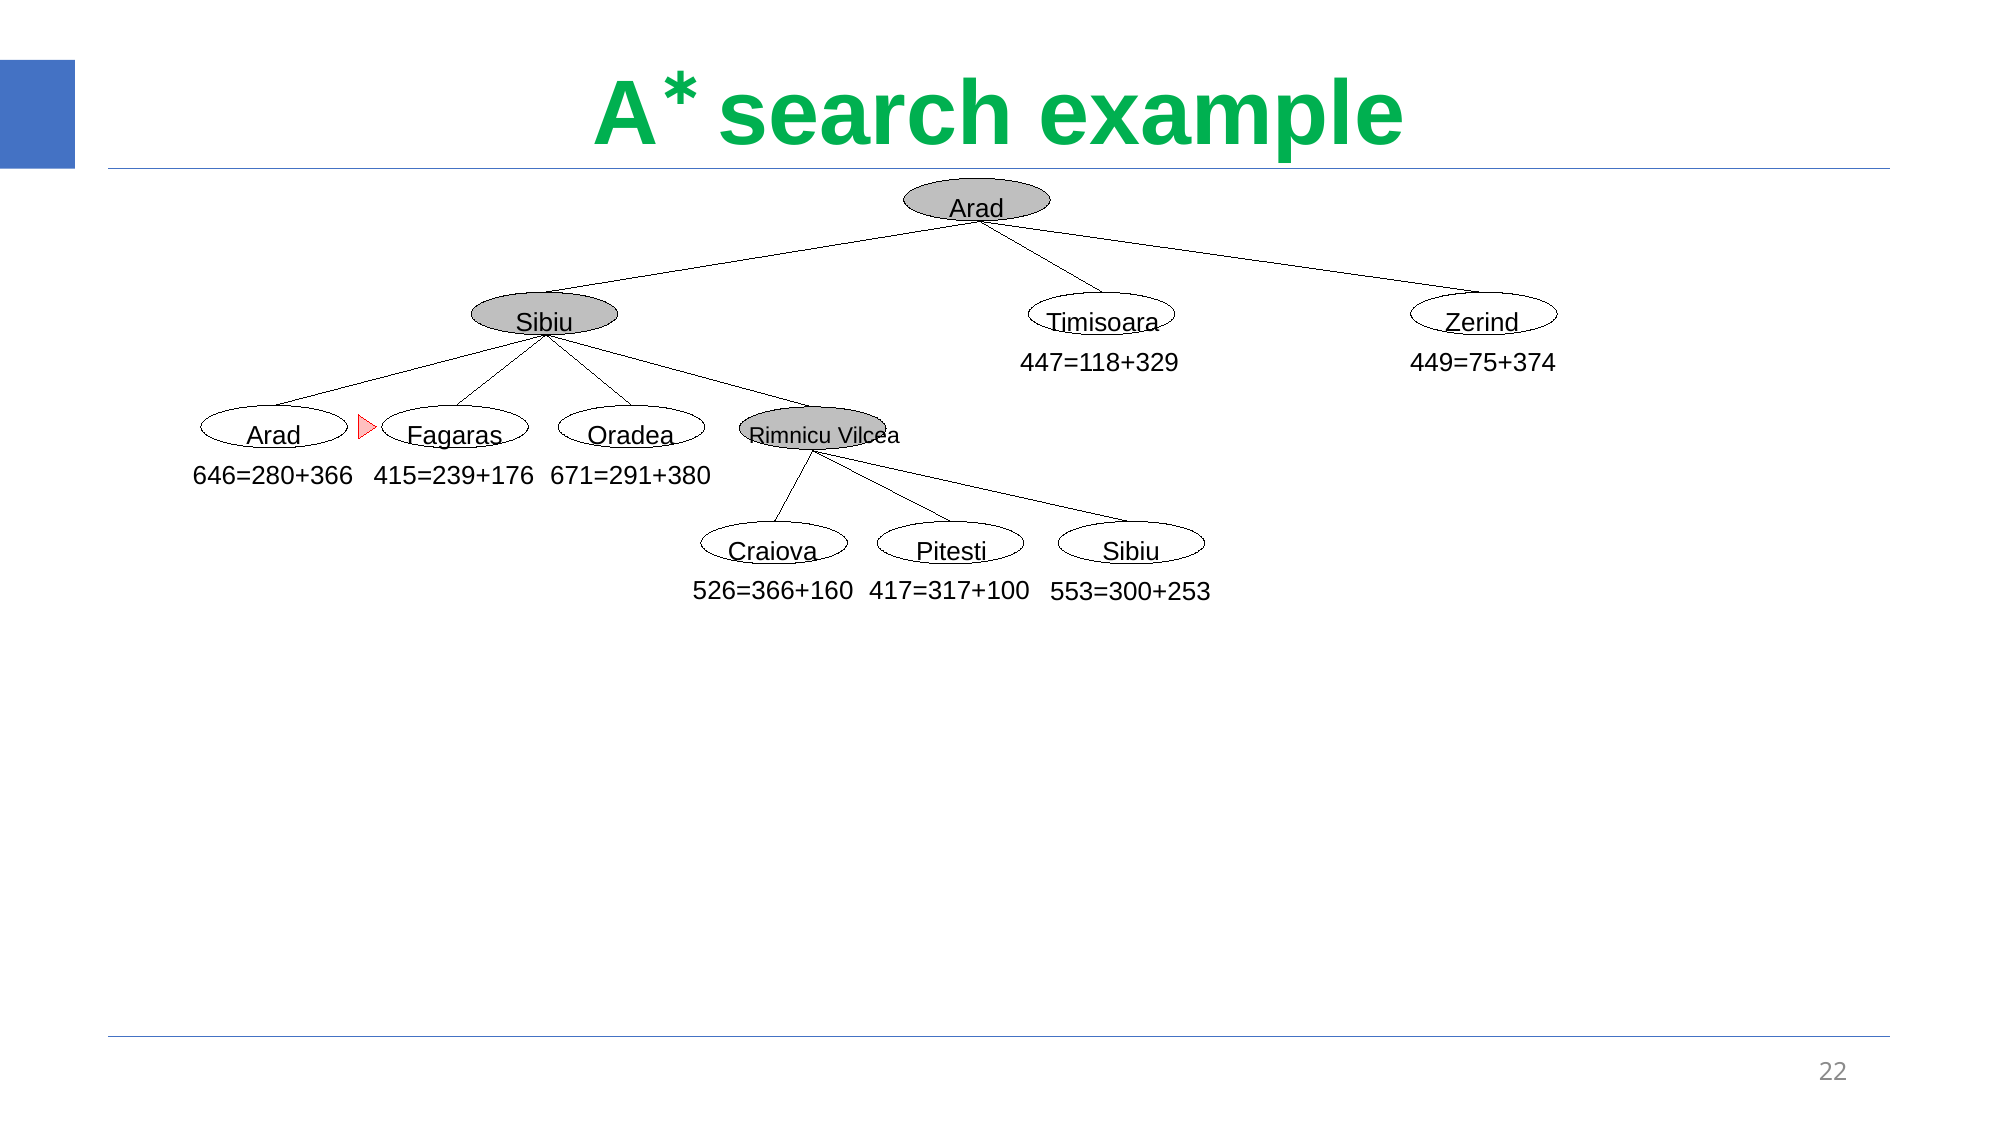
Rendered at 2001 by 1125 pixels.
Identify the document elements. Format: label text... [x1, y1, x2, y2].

slide_number 22 [1412, 1042, 1863, 1103]
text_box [192, 178, 1602, 605]
title A∗ search example [136, 50, 1862, 179]
